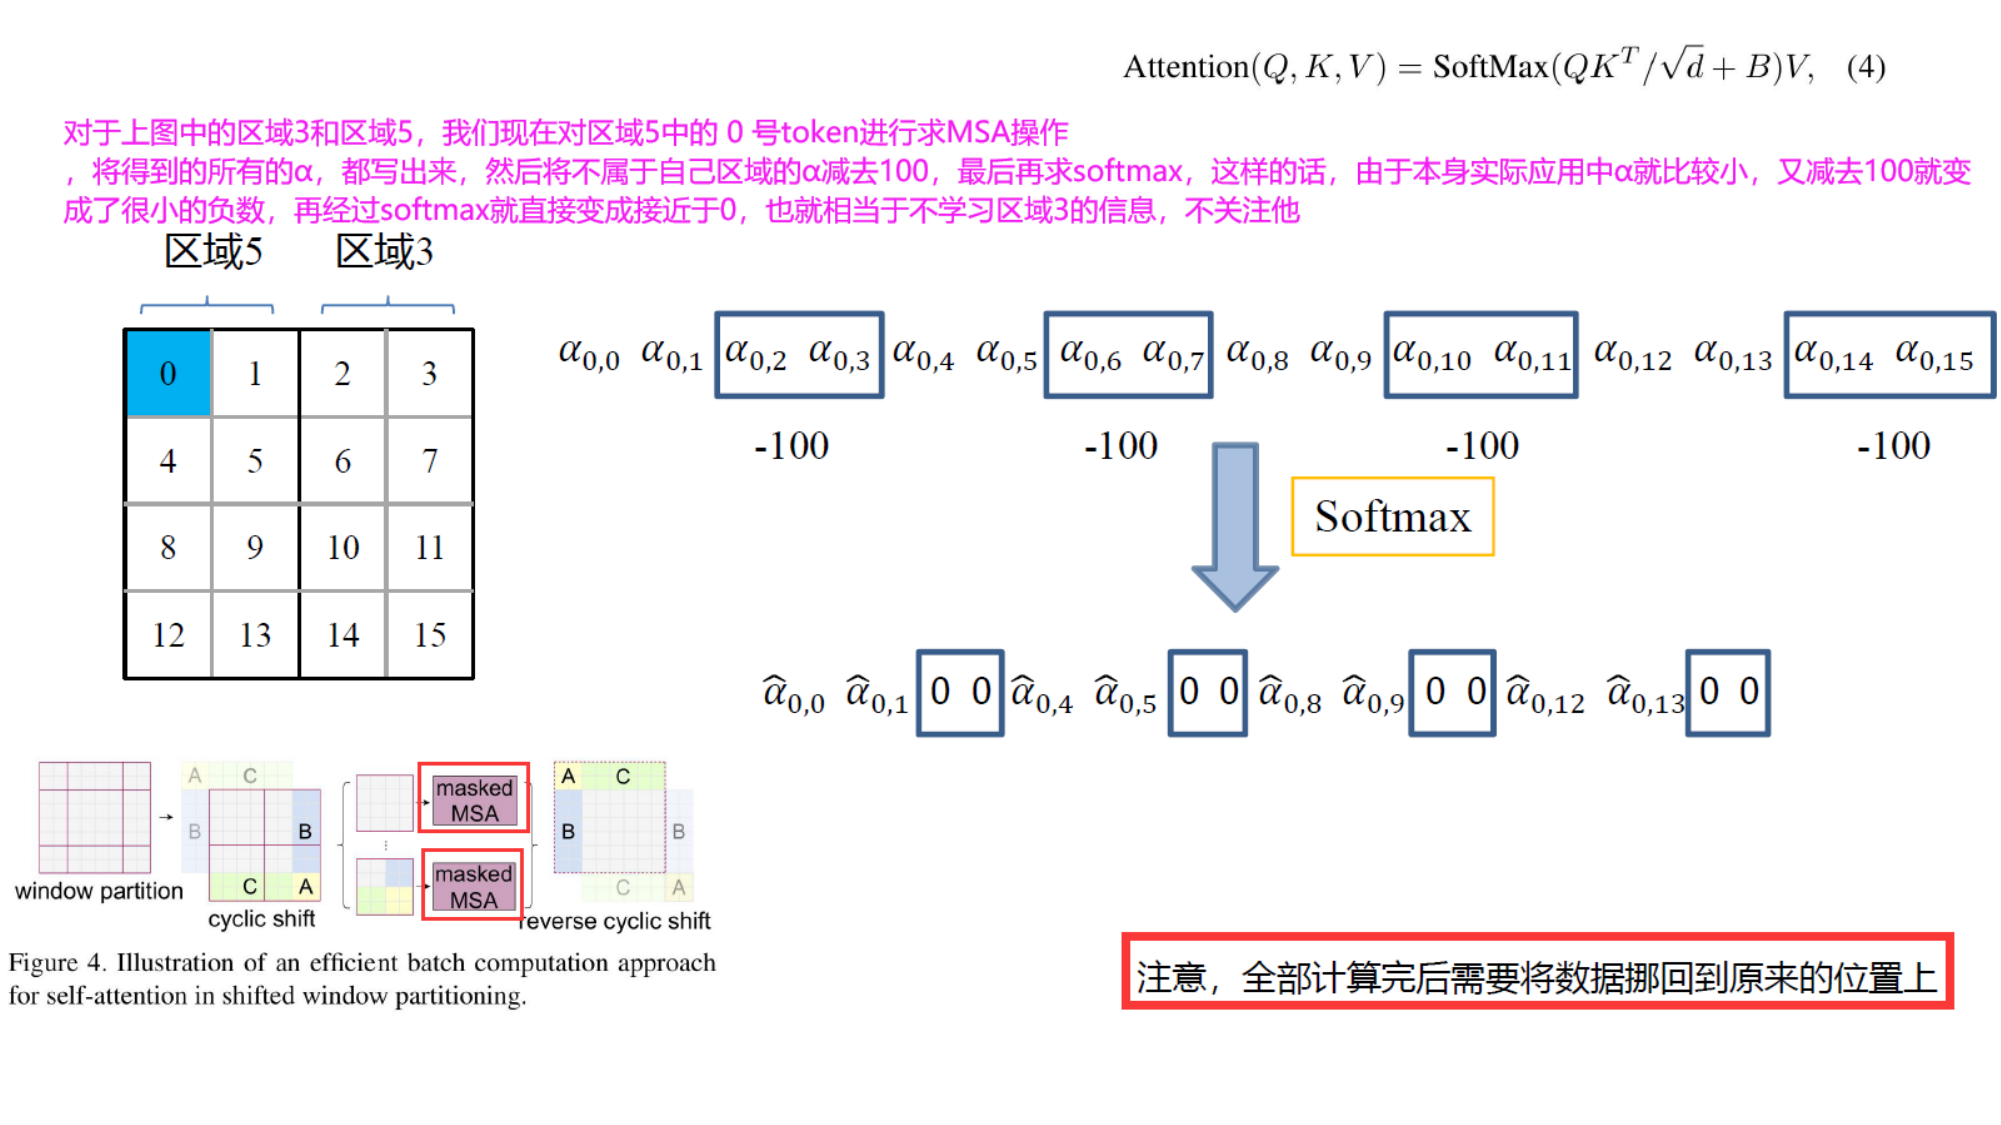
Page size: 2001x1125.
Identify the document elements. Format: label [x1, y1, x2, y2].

picture [0, 31, 2000, 1016]
